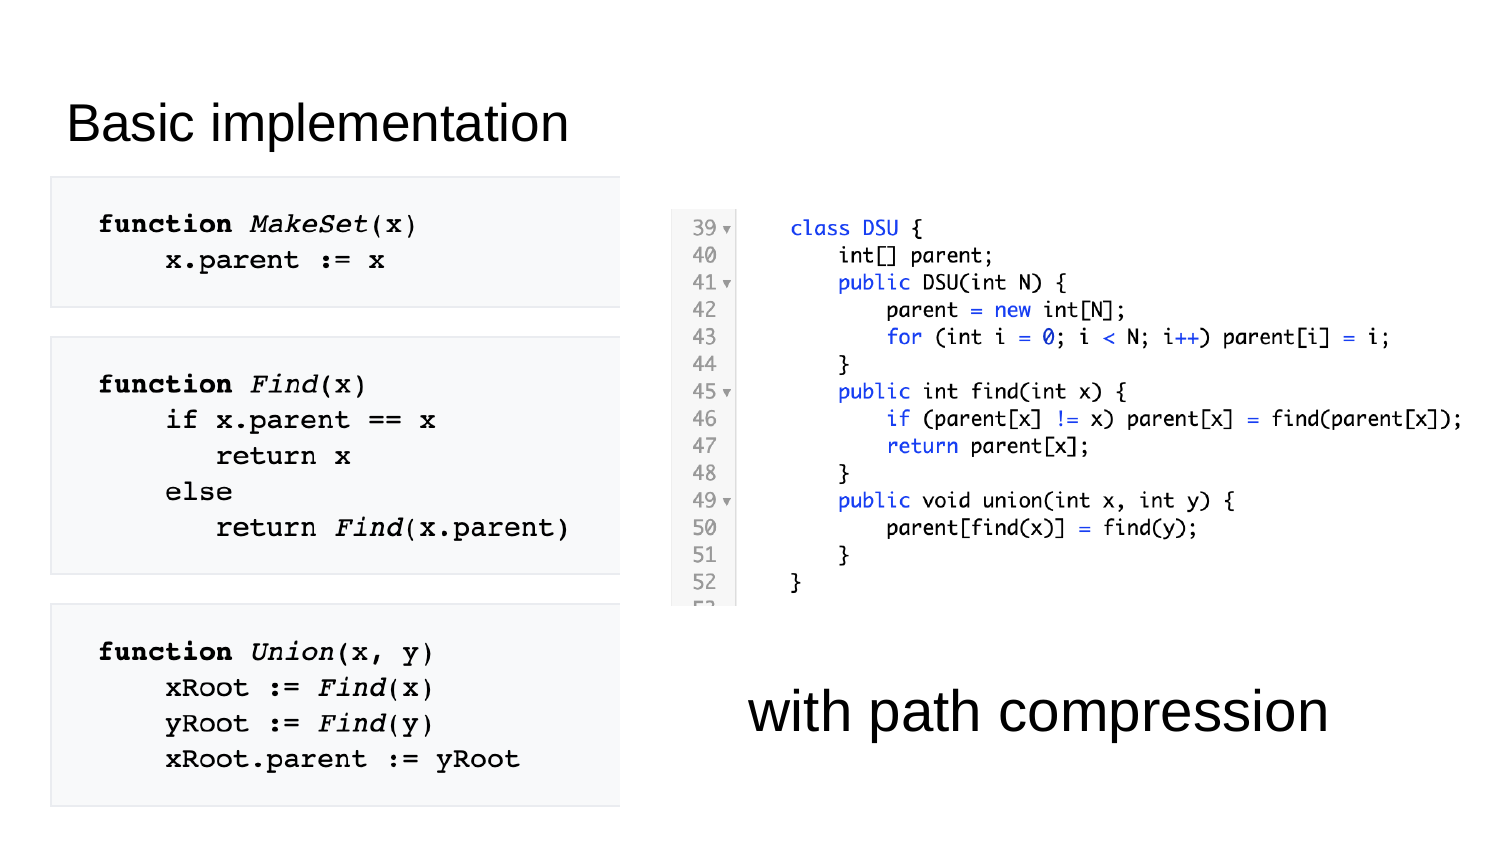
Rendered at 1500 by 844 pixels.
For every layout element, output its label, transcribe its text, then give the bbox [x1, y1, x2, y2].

title Basic implementation [51, 72, 1449, 167]
text_box with path compression [734, 657, 1477, 761]
picture [645, 209, 1477, 606]
picture [40, 166, 620, 812]
